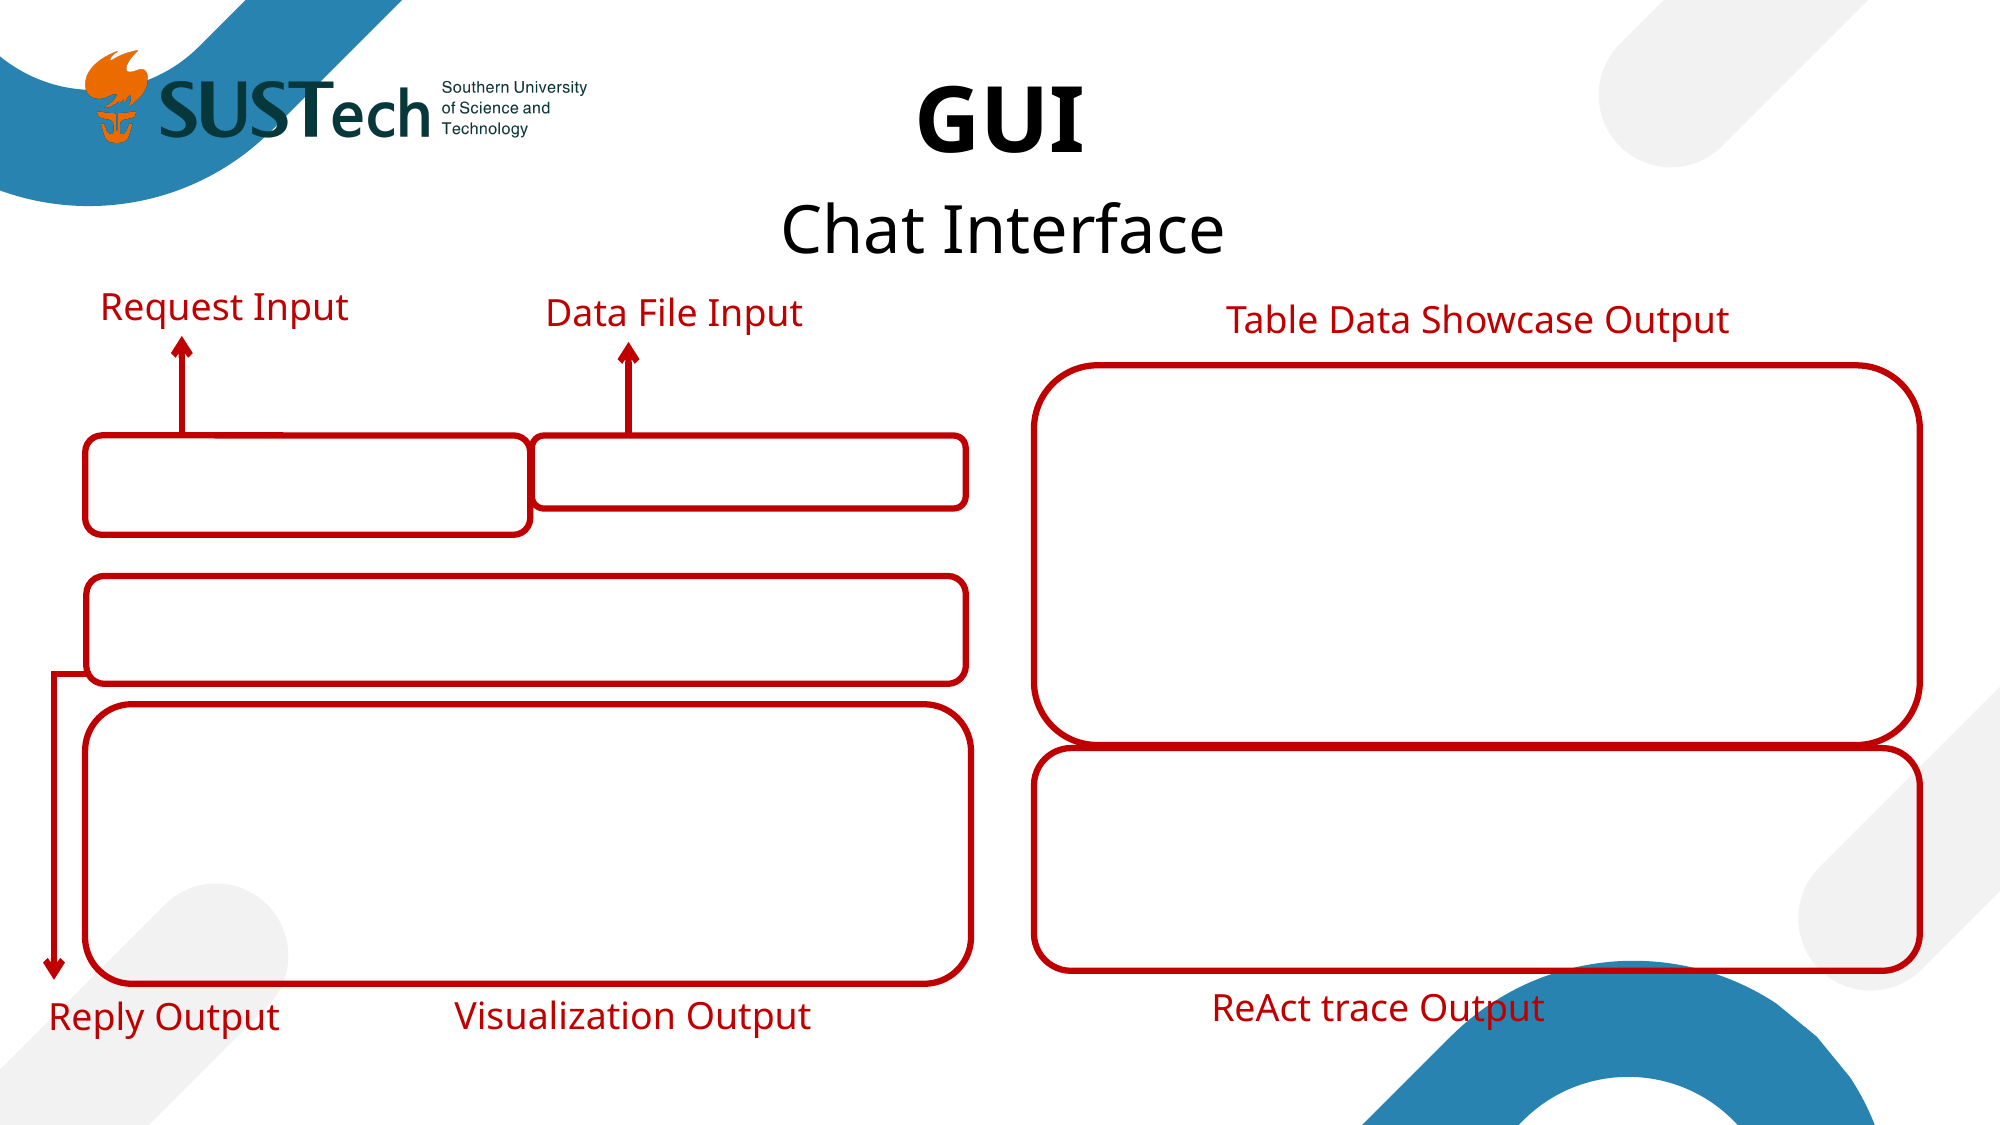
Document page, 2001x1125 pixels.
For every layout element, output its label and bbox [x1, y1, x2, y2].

text_box [33, 575, 966, 1047]
text_box [0, 0, 2000, 1125]
picture [85, 50, 587, 143]
text_box [85, 275, 531, 535]
text_box [85, 704, 971, 1045]
text_box [1033, 748, 1920, 1034]
text_box [530, 281, 966, 509]
text_box [1033, 288, 1920, 746]
